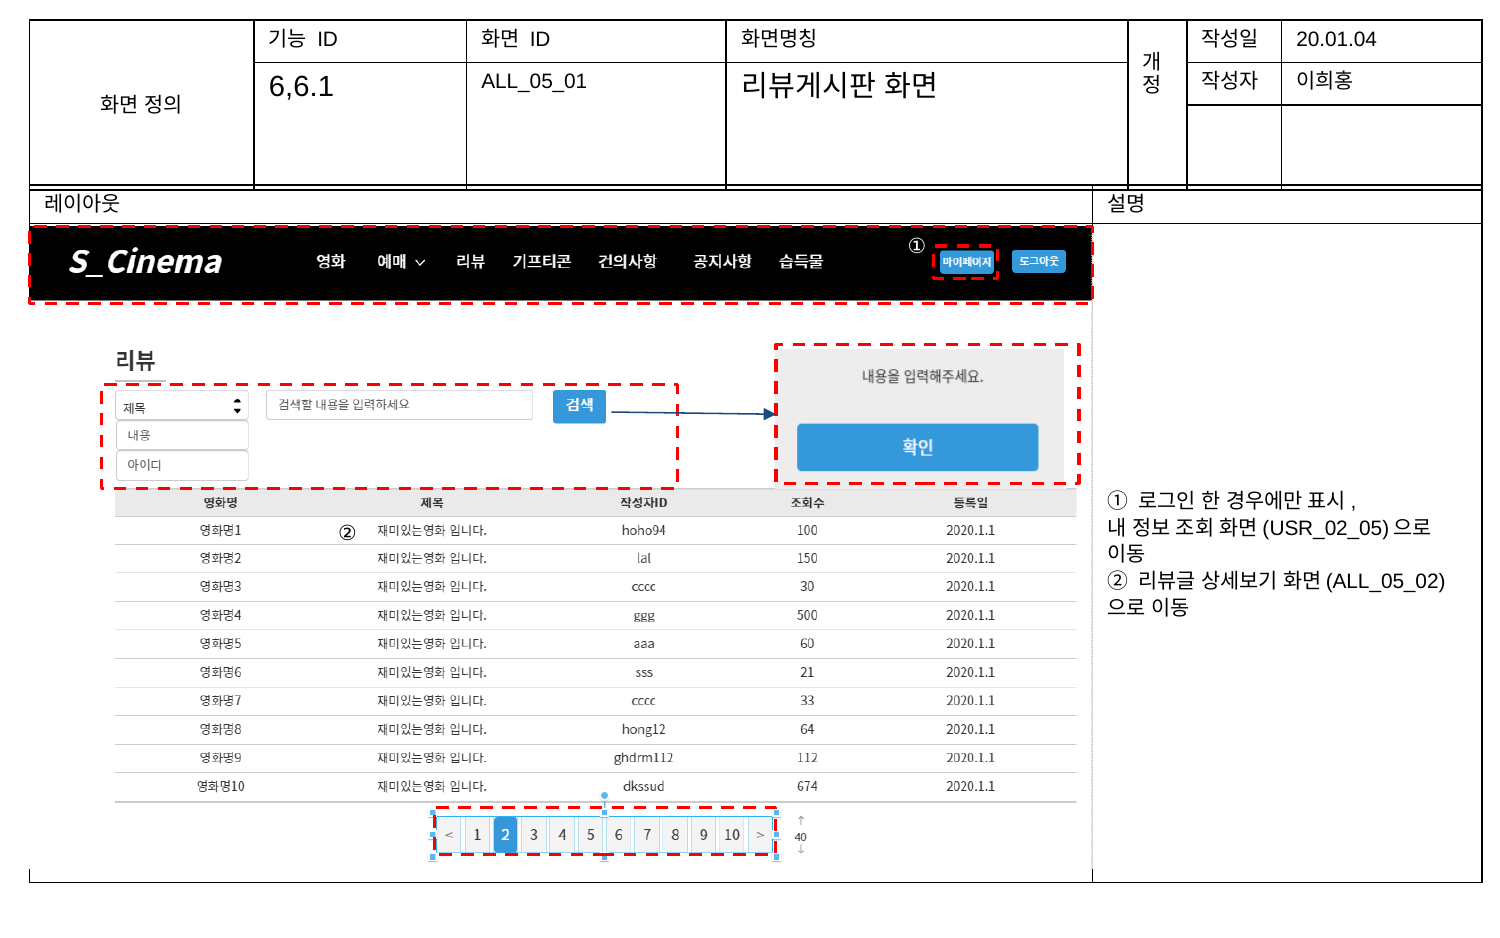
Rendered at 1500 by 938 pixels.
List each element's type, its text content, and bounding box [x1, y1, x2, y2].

table_header 개정 [1129, 21, 1186, 184]
table_cell ① 로그인 한 경우에만 표시, 내 정보 조회 화면(USR_02_05)으로 이동 ② 리뷰글 상세보기 화면(ALL_05_02) 으로 이동 [1093, 224, 1481, 882]
table_cell 작성자 [1188, 63, 1281, 104]
table_cell 이희홍 [1282, 63, 1481, 104]
table_header 화면명칭 [727, 21, 1127, 62]
text_box ① [892, 217, 963, 225]
table_cell [30, 876, 1092, 882]
table_header 화면 정의 [30, 21, 253, 184]
table_header 레이아웃 [30, 186, 1092, 223]
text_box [611, 411, 777, 415]
table_header 20.01.04 [1282, 21, 1481, 62]
table_cell [1282, 106, 1481, 184]
table_cell 리뷰게시판 화면 [727, 63, 1127, 184]
table_header 기능 ID [255, 21, 466, 62]
table_cell [1188, 106, 1281, 184]
table_cell ALL_05_01 [467, 63, 725, 184]
table_cell 6,6.1 [255, 63, 466, 184]
picture [29, 226, 1093, 869]
table_header 작성일 [1188, 21, 1281, 62]
table_header 화면 ID [467, 21, 725, 62]
table_header 설명 [1093, 186, 1481, 223]
